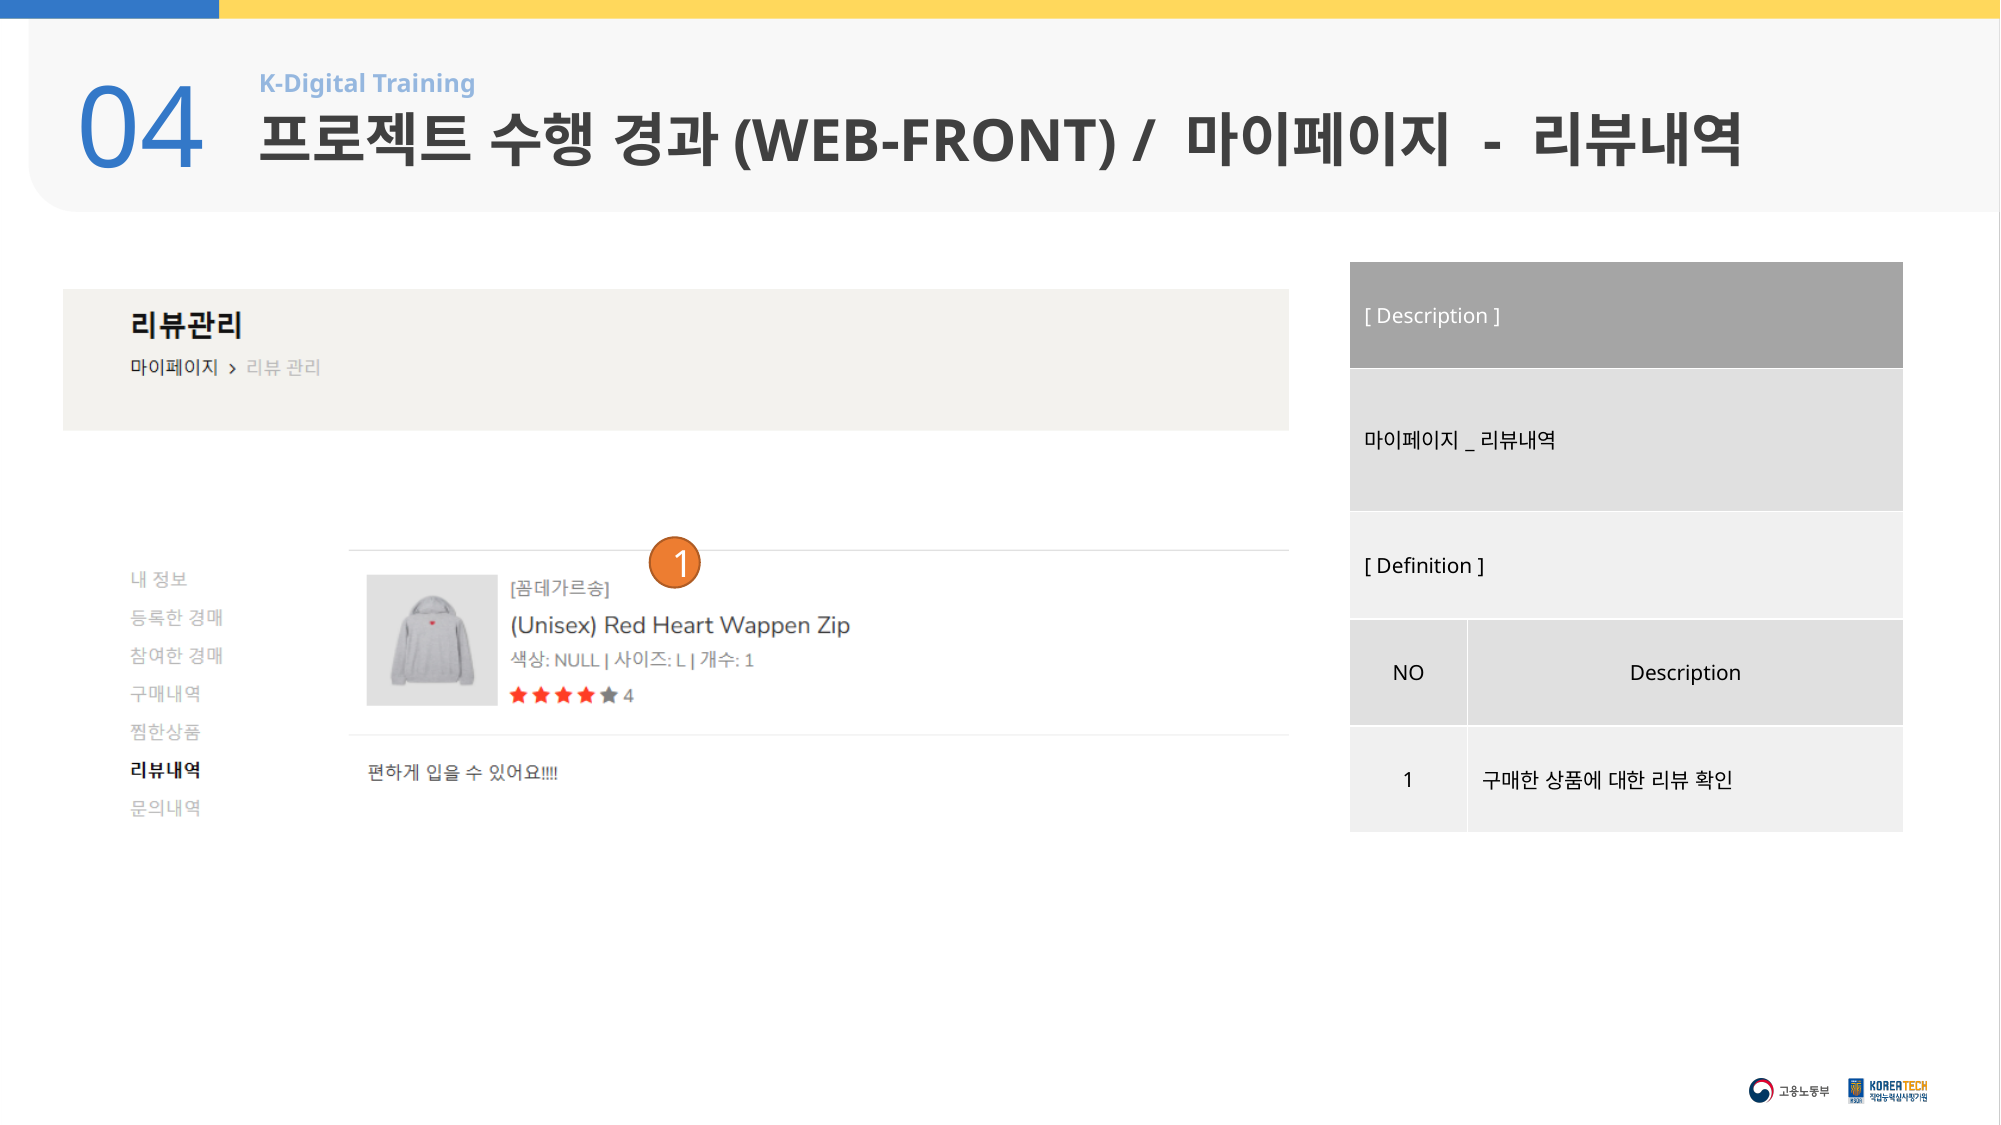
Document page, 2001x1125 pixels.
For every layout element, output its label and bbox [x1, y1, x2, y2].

text_box [61, 54, 1892, 191]
picture [0, 0, 2000, 1125]
text_box [1749, 1078, 1927, 1104]
